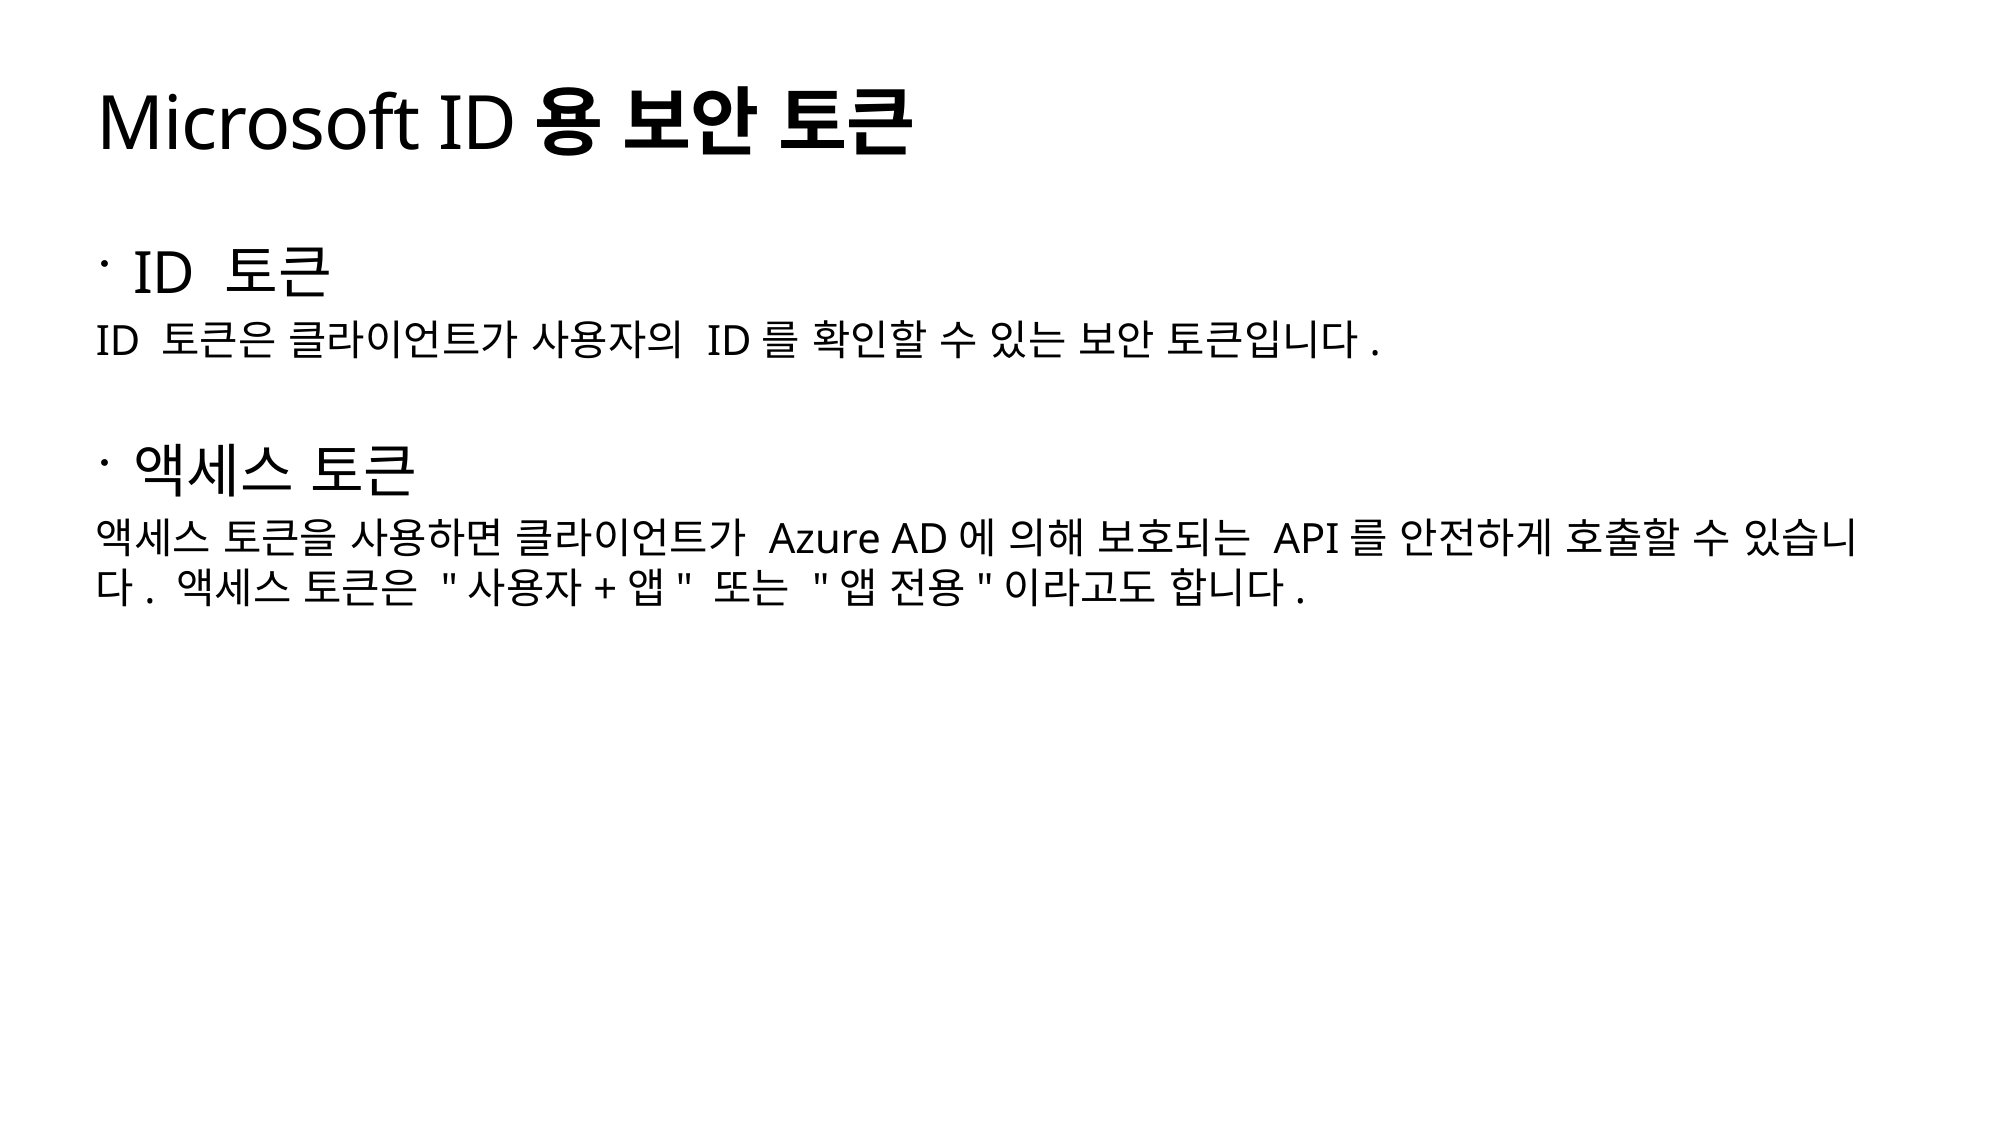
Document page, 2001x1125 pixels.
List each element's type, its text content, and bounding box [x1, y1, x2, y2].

title Microsoft ID용 보안 토큰 [96, 75, 1904, 166]
list ID 토큰 ID 토큰은 클라이언트가 사용자의 ID를 확인할 수 있는 보안 토큰입니다. 액세스 토큰 액세스 토큰을 사용하면 클라이언트가 Azure AD에 의해 보호되는 API를 안전하게 호출할 수 있습니다. 액세스 토큰은 "사용자+앱" 또는 "앱 전용"이라고도 합니다. [95, 235, 1904, 708]
